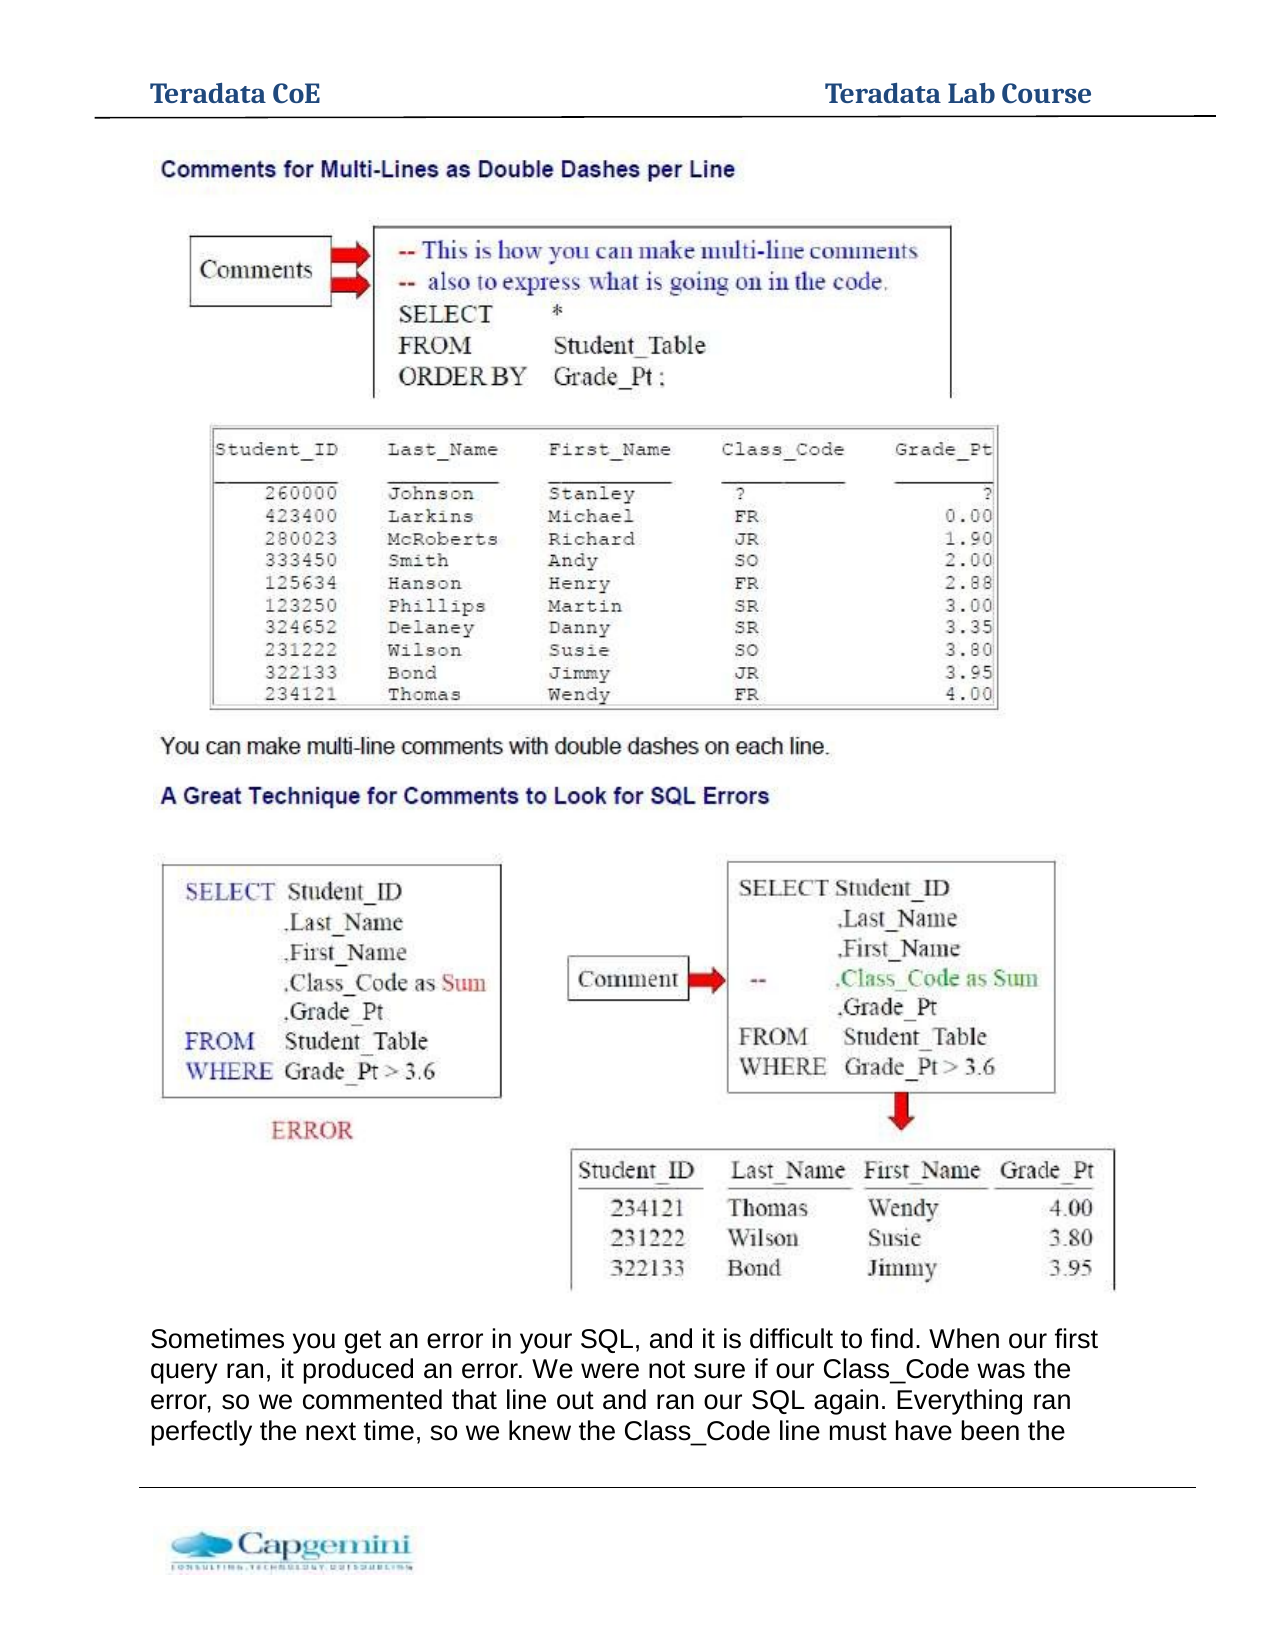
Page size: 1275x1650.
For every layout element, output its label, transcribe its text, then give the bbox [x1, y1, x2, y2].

text_box [153, 150, 1128, 817]
text_box [153, 1526, 425, 1575]
text_box [153, 842, 1131, 1298]
text_box Teradata CoE [147, 76, 336, 111]
text_box Sometimes you get an error in your SQL, and it is difficult to find. When our first query ran, it produced an error. We were not sure if our Class_Code was the error, so we commented that line out and ran our SQL again. Everything ran perfectly the next time, so we knew the Class_Code line must have been the [147, 1324, 1104, 1449]
text_box Teradata Lab Course [823, 76, 1109, 111]
text_box [139, 1464, 1197, 1490]
